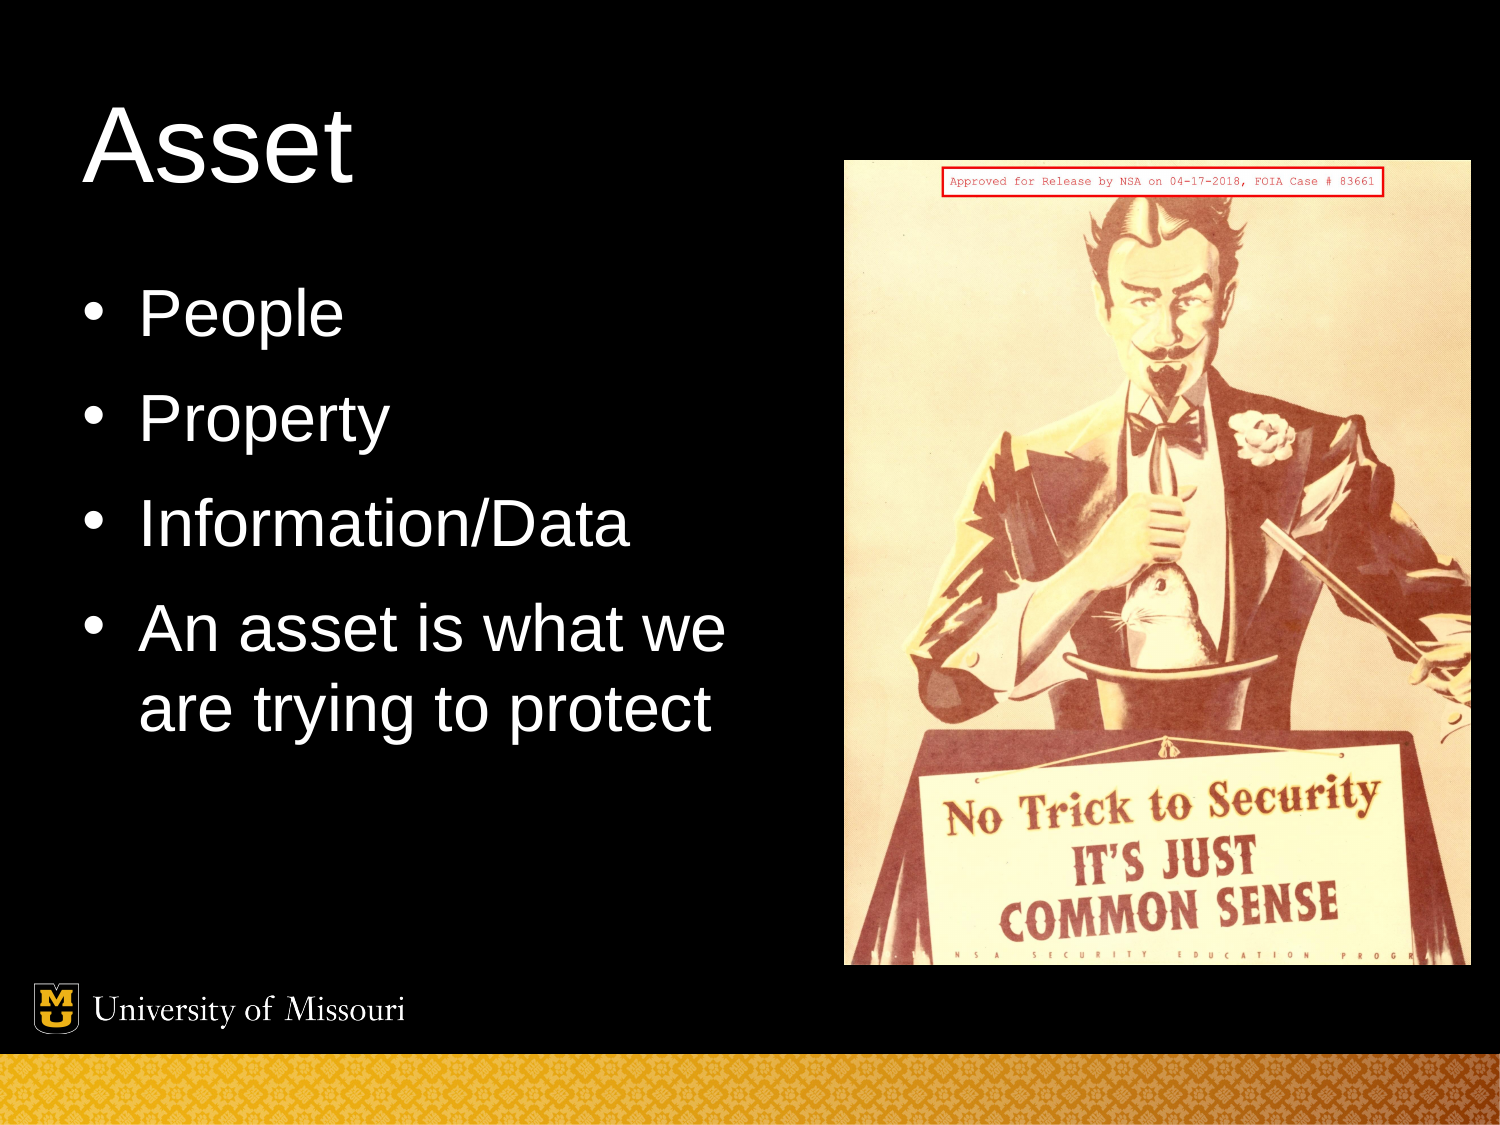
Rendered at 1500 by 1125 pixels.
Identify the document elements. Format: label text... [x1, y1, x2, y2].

picture [843, 159, 1471, 965]
title Asset [74, 44, 1426, 234]
list People Property Information/Data An asset is what we are trying to protect [74, 261, 756, 1006]
picture [0, 1053, 1500, 1125]
picture [34, 982, 404, 1034]
